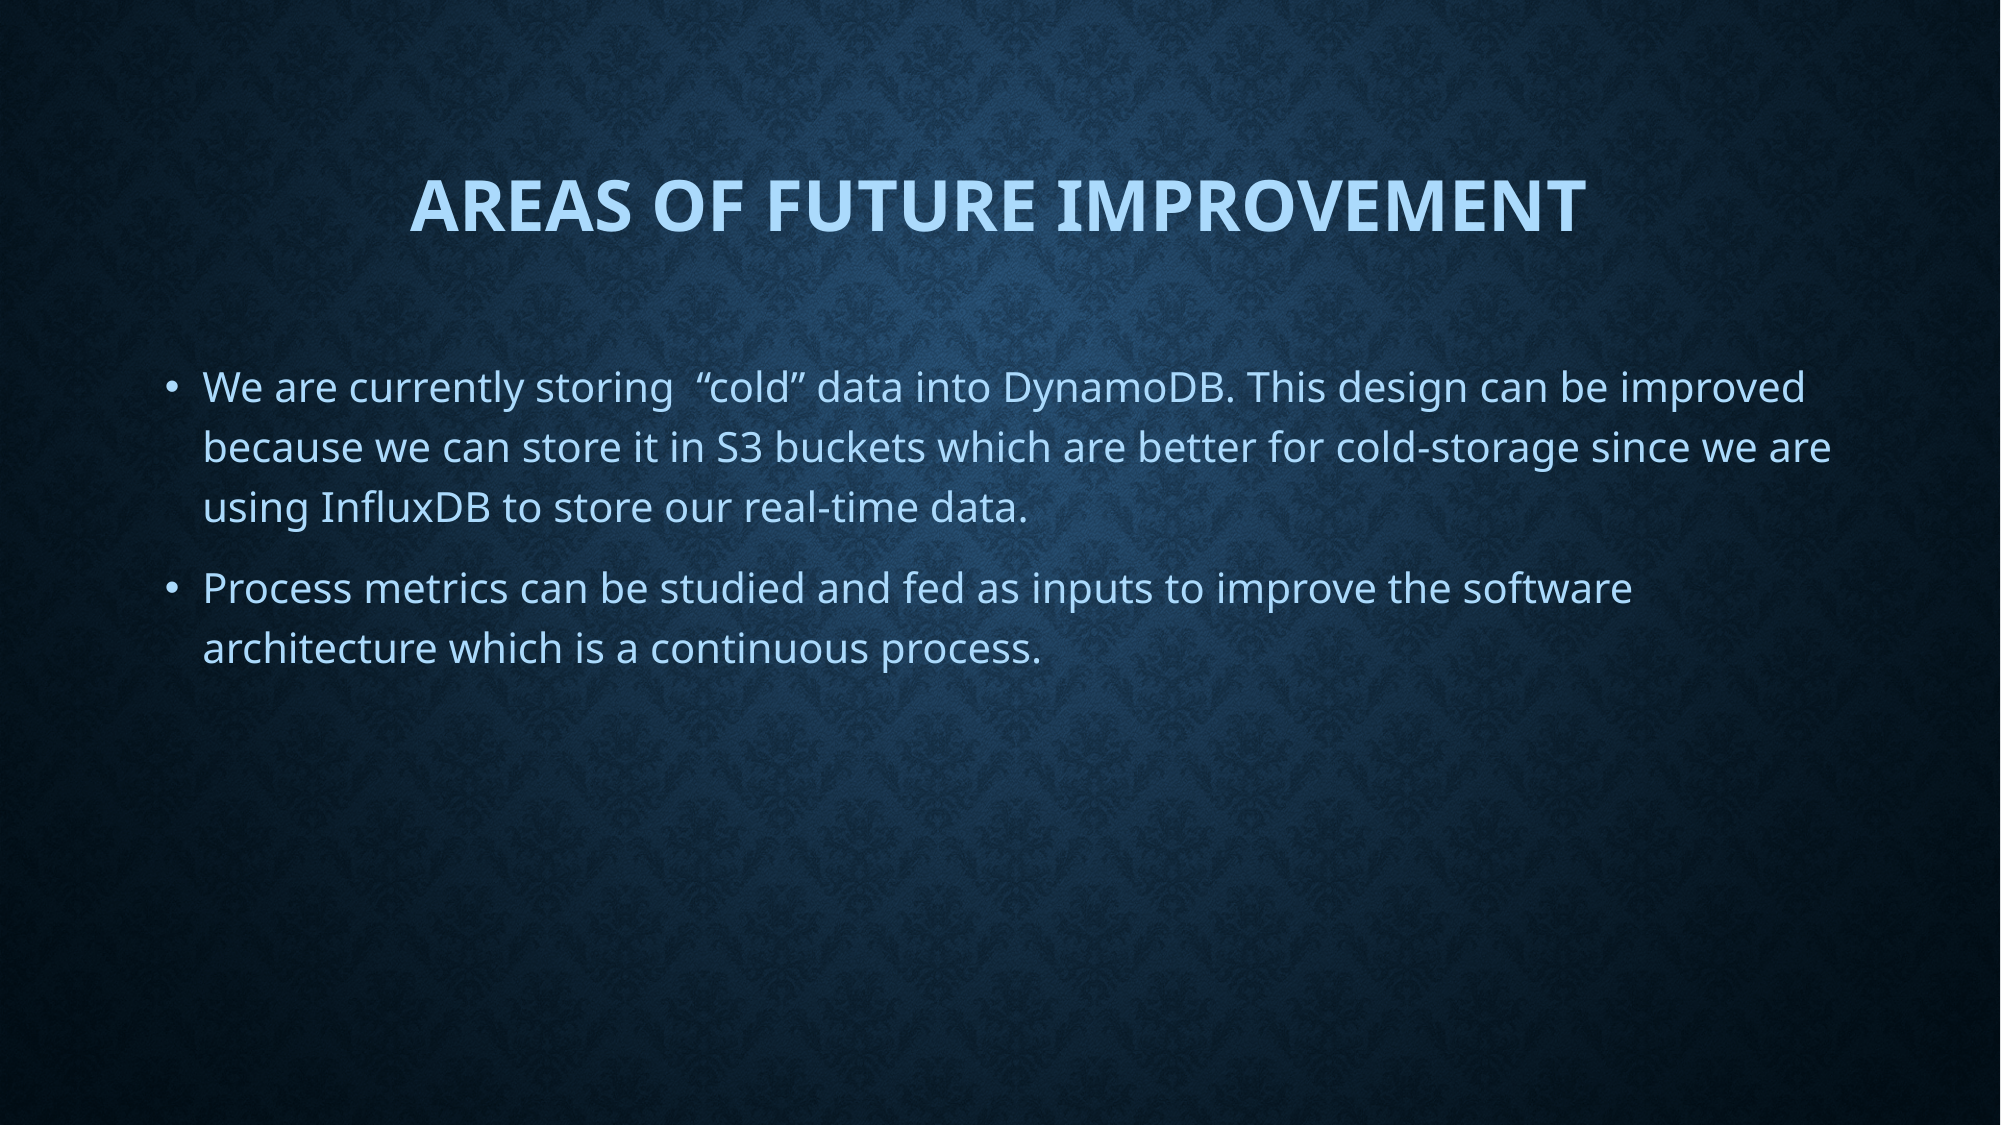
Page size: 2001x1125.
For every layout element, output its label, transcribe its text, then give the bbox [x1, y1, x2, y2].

list We are currently storing “cold” data into DynamoDB. This design can be improved because we can store it in S3 buckets which are better for cold-storage since we are using InfluxDB to store our real-time data. Process metrics can be studied and fed as inputs to improve the software architecture which is a continuous process. [149, 343, 1849, 950]
title Areas of future improvement [149, 99, 1849, 318]
